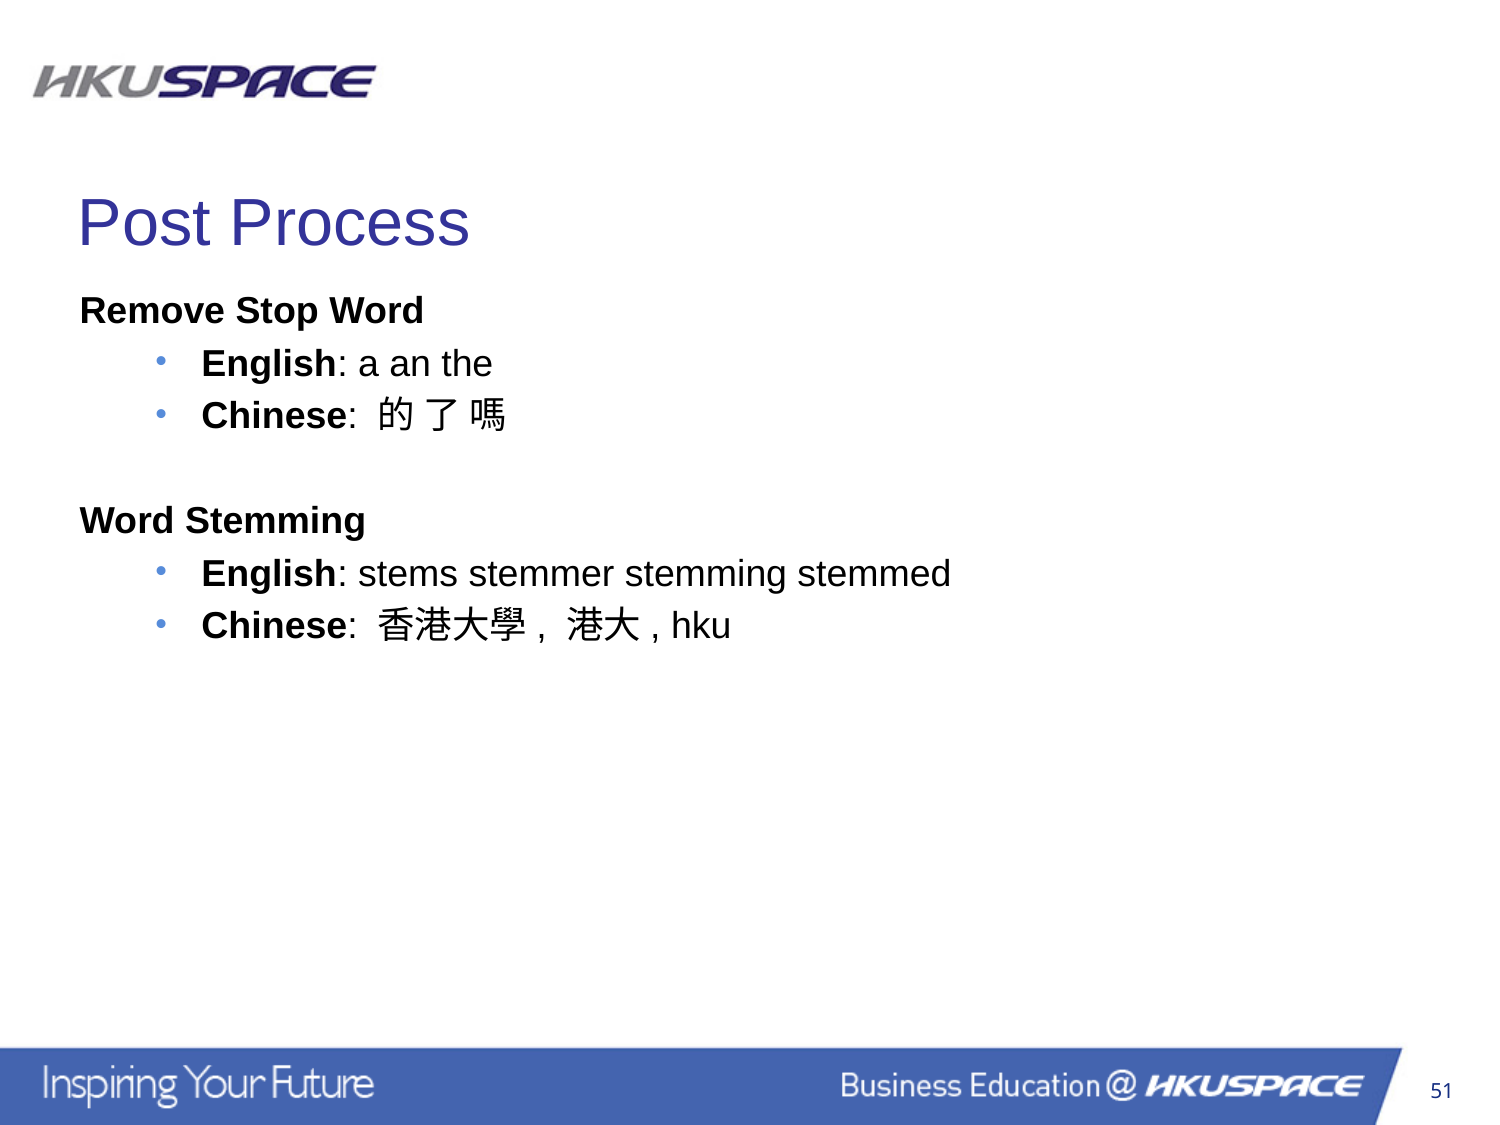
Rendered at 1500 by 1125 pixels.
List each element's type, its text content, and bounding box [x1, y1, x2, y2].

picture [0, 0, 1500, 1125]
title Post Process [62, 101, 1388, 266]
slide_number 51 [1415, 1070, 1499, 1125]
text_box Remove Stop Word English: a an the Chinese: 的 了 嗎 Word Stemming English: stems stemmer stemming stemmed Chinese: 香港大學, 港大, hku [64, 278, 1436, 1012]
